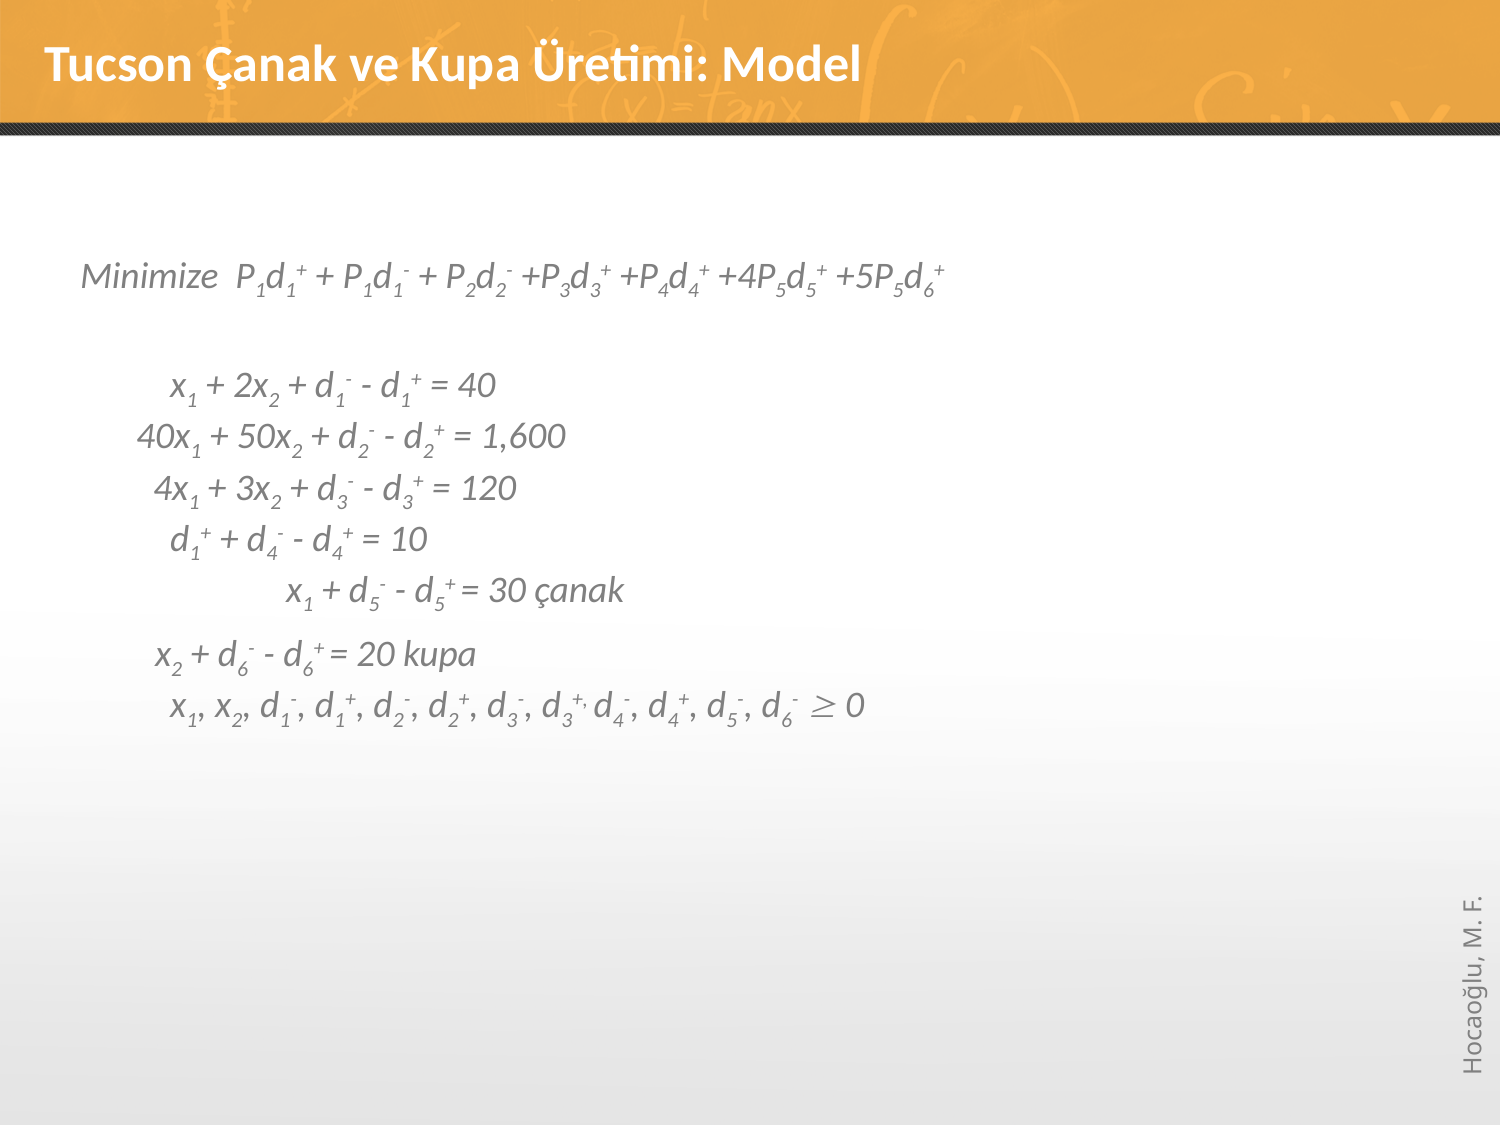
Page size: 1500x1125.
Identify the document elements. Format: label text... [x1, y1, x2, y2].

list Minimize P1d1+ + P1d1- + P2d2- +P3d3+ +P4d4+ +4P5d5+ +5P5d6+ x1 + 2x2 + d1- - d1+ = 40 40x1 + 50x2 + d2- - d2+ = 1,600 4x1 + 3x2 + d3- - d3+ = 120 d1+ + d4- - d4+ = 10 x1 + d5- - d5+ = 30 çanak x2 + d6- - d6+ = 20 kupa x1, x2, d1-, d1+, d2-, d2+, d3-, d3+, d4-, d4+, d5-, d6-  0 [64, 243, 1444, 1045]
picture [0, 0, 1500, 1125]
title Tucson Çanak ve Kupa Üretimi: Model [29, 0, 1287, 126]
